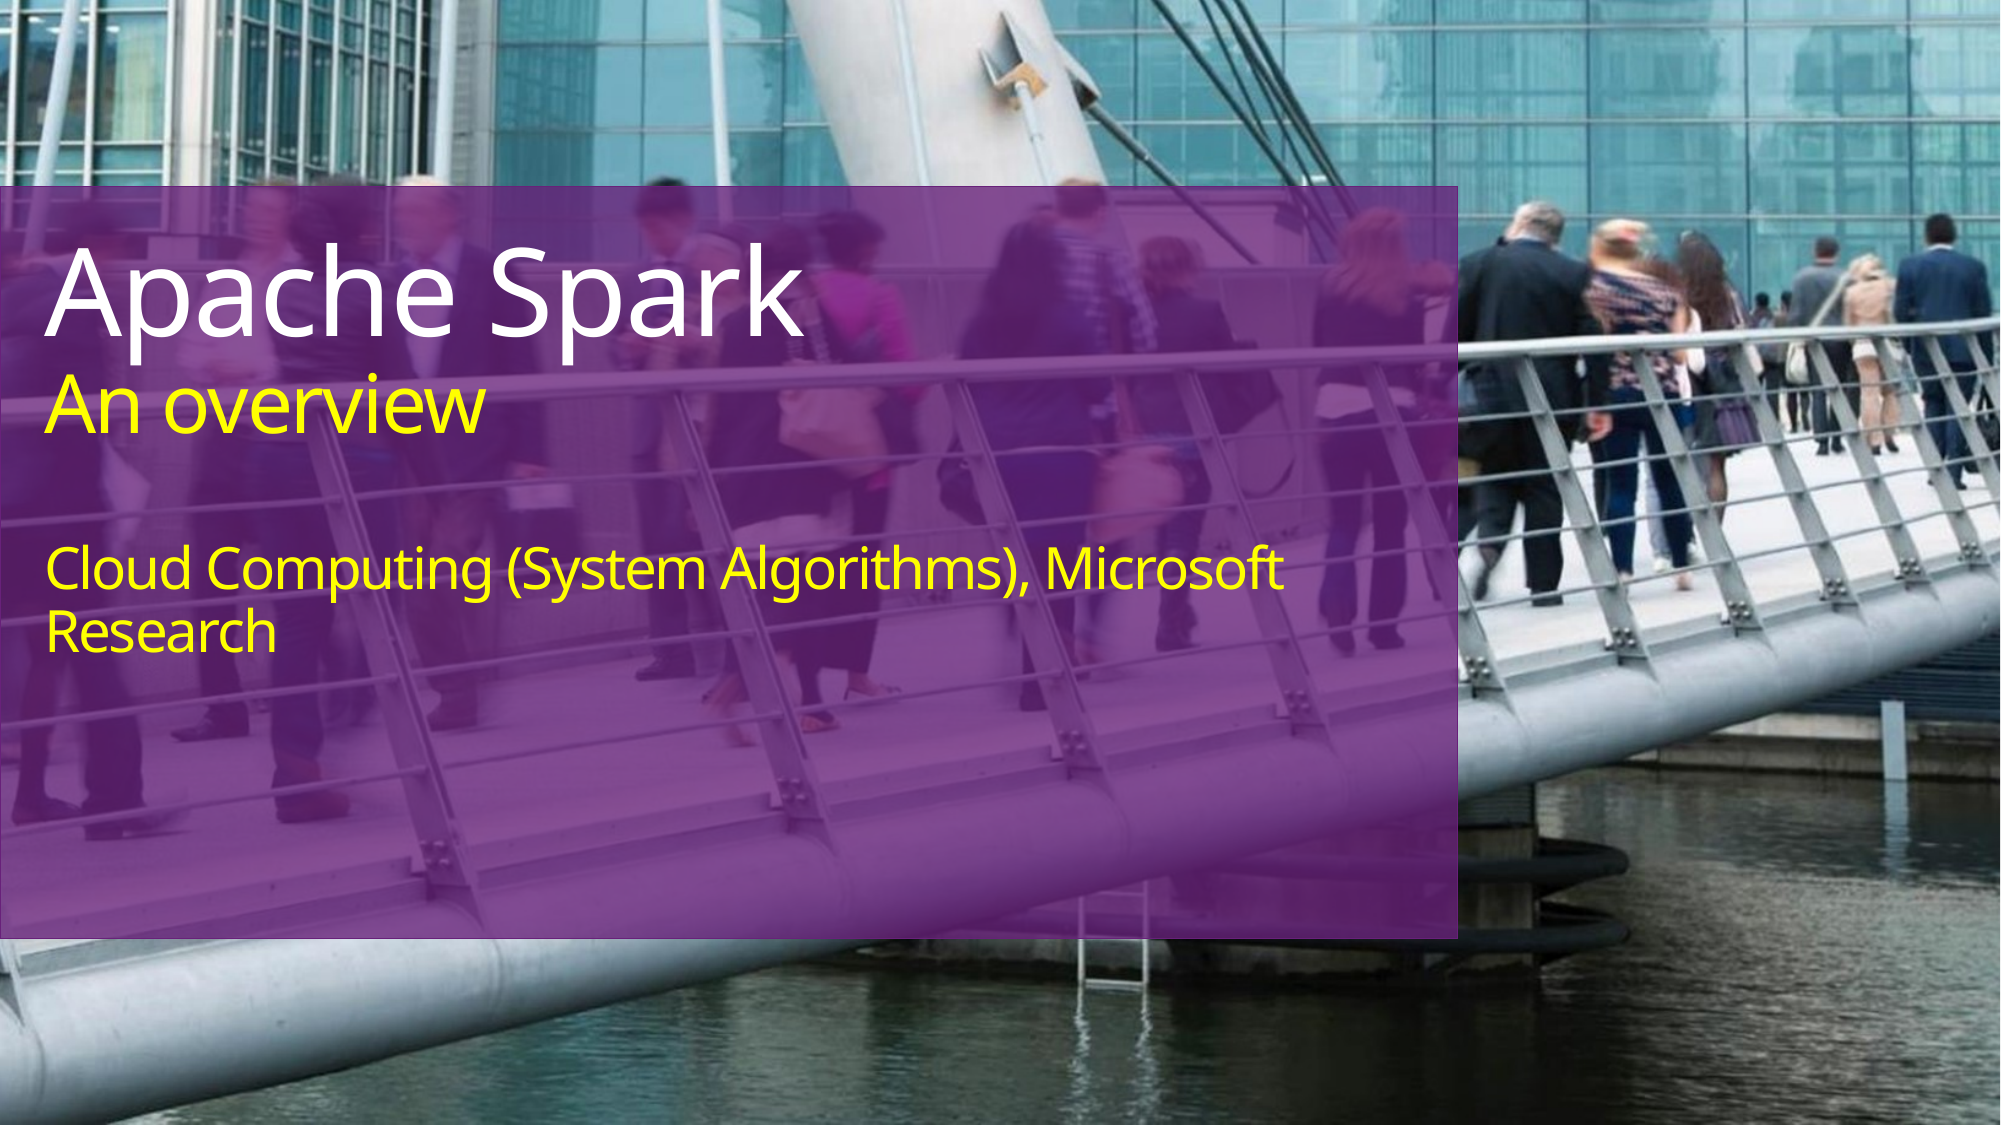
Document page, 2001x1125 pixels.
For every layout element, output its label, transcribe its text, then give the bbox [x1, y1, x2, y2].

picture [0, 0, 2001, 1125]
title Apache Spark An overview Cloud Computing (System Algorithms), Microsoft Research [0, 186, 1458, 939]
